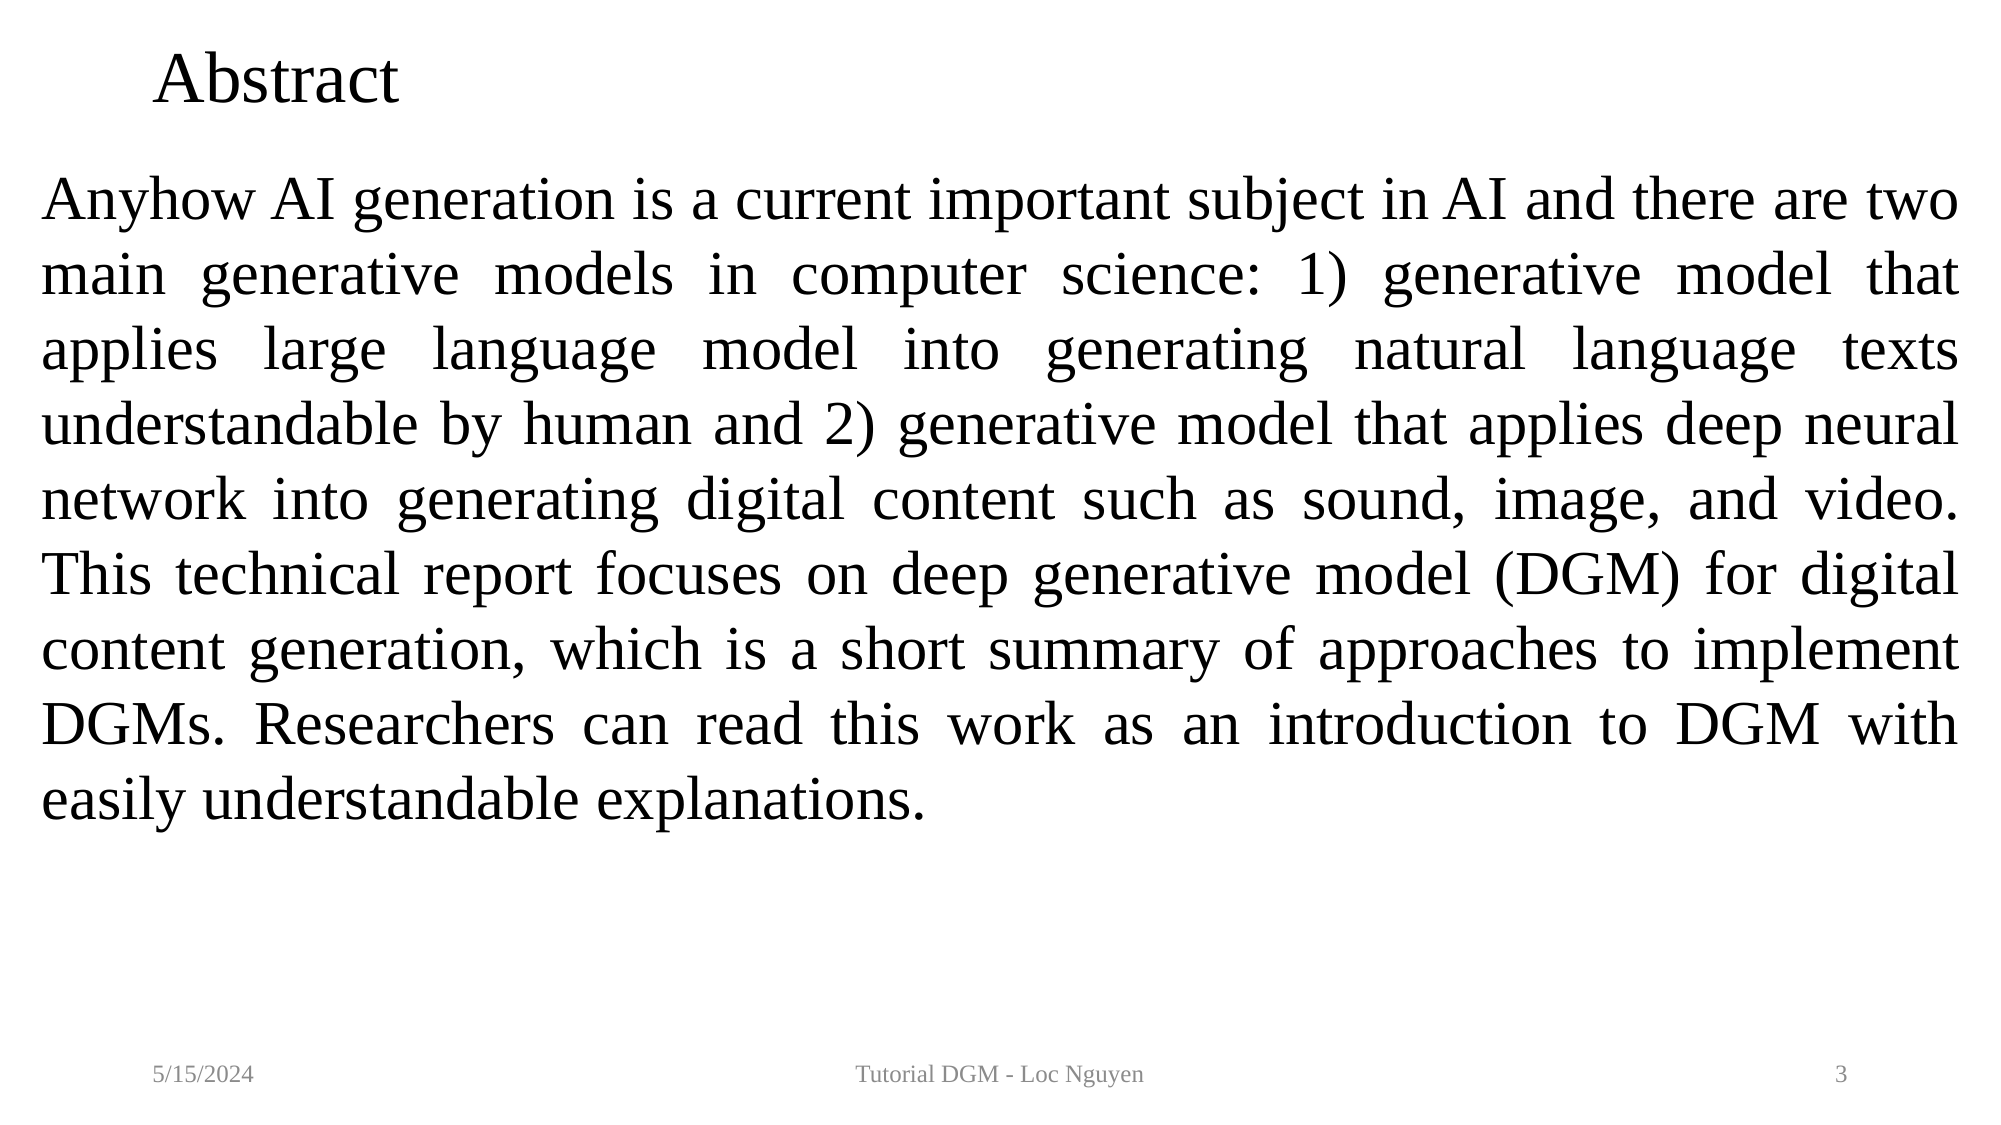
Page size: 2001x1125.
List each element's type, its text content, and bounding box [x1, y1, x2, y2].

list Anyhow AI generation is a current important subject in AI and there are two main generative models in computer science: 1) generative model that applies large language model into generating natural language texts understandable by human and 2) generative model that applies deep neural network into generating digital content such as sound, image, and video. This technical report focuses on deep generative model (DGM) for digital content generation, which is a short summary of approaches to implement DGMs. Researchers can read this work as an introduction to DGM with easily understandable explanations. [26, 149, 1977, 1000]
footer Tutorial DGM - Loc Nguyen [662, 1042, 1338, 1103]
slide_number 3 [1412, 1042, 1863, 1103]
title Abstract [137, 19, 1863, 128]
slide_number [137, 1042, 588, 1103]
